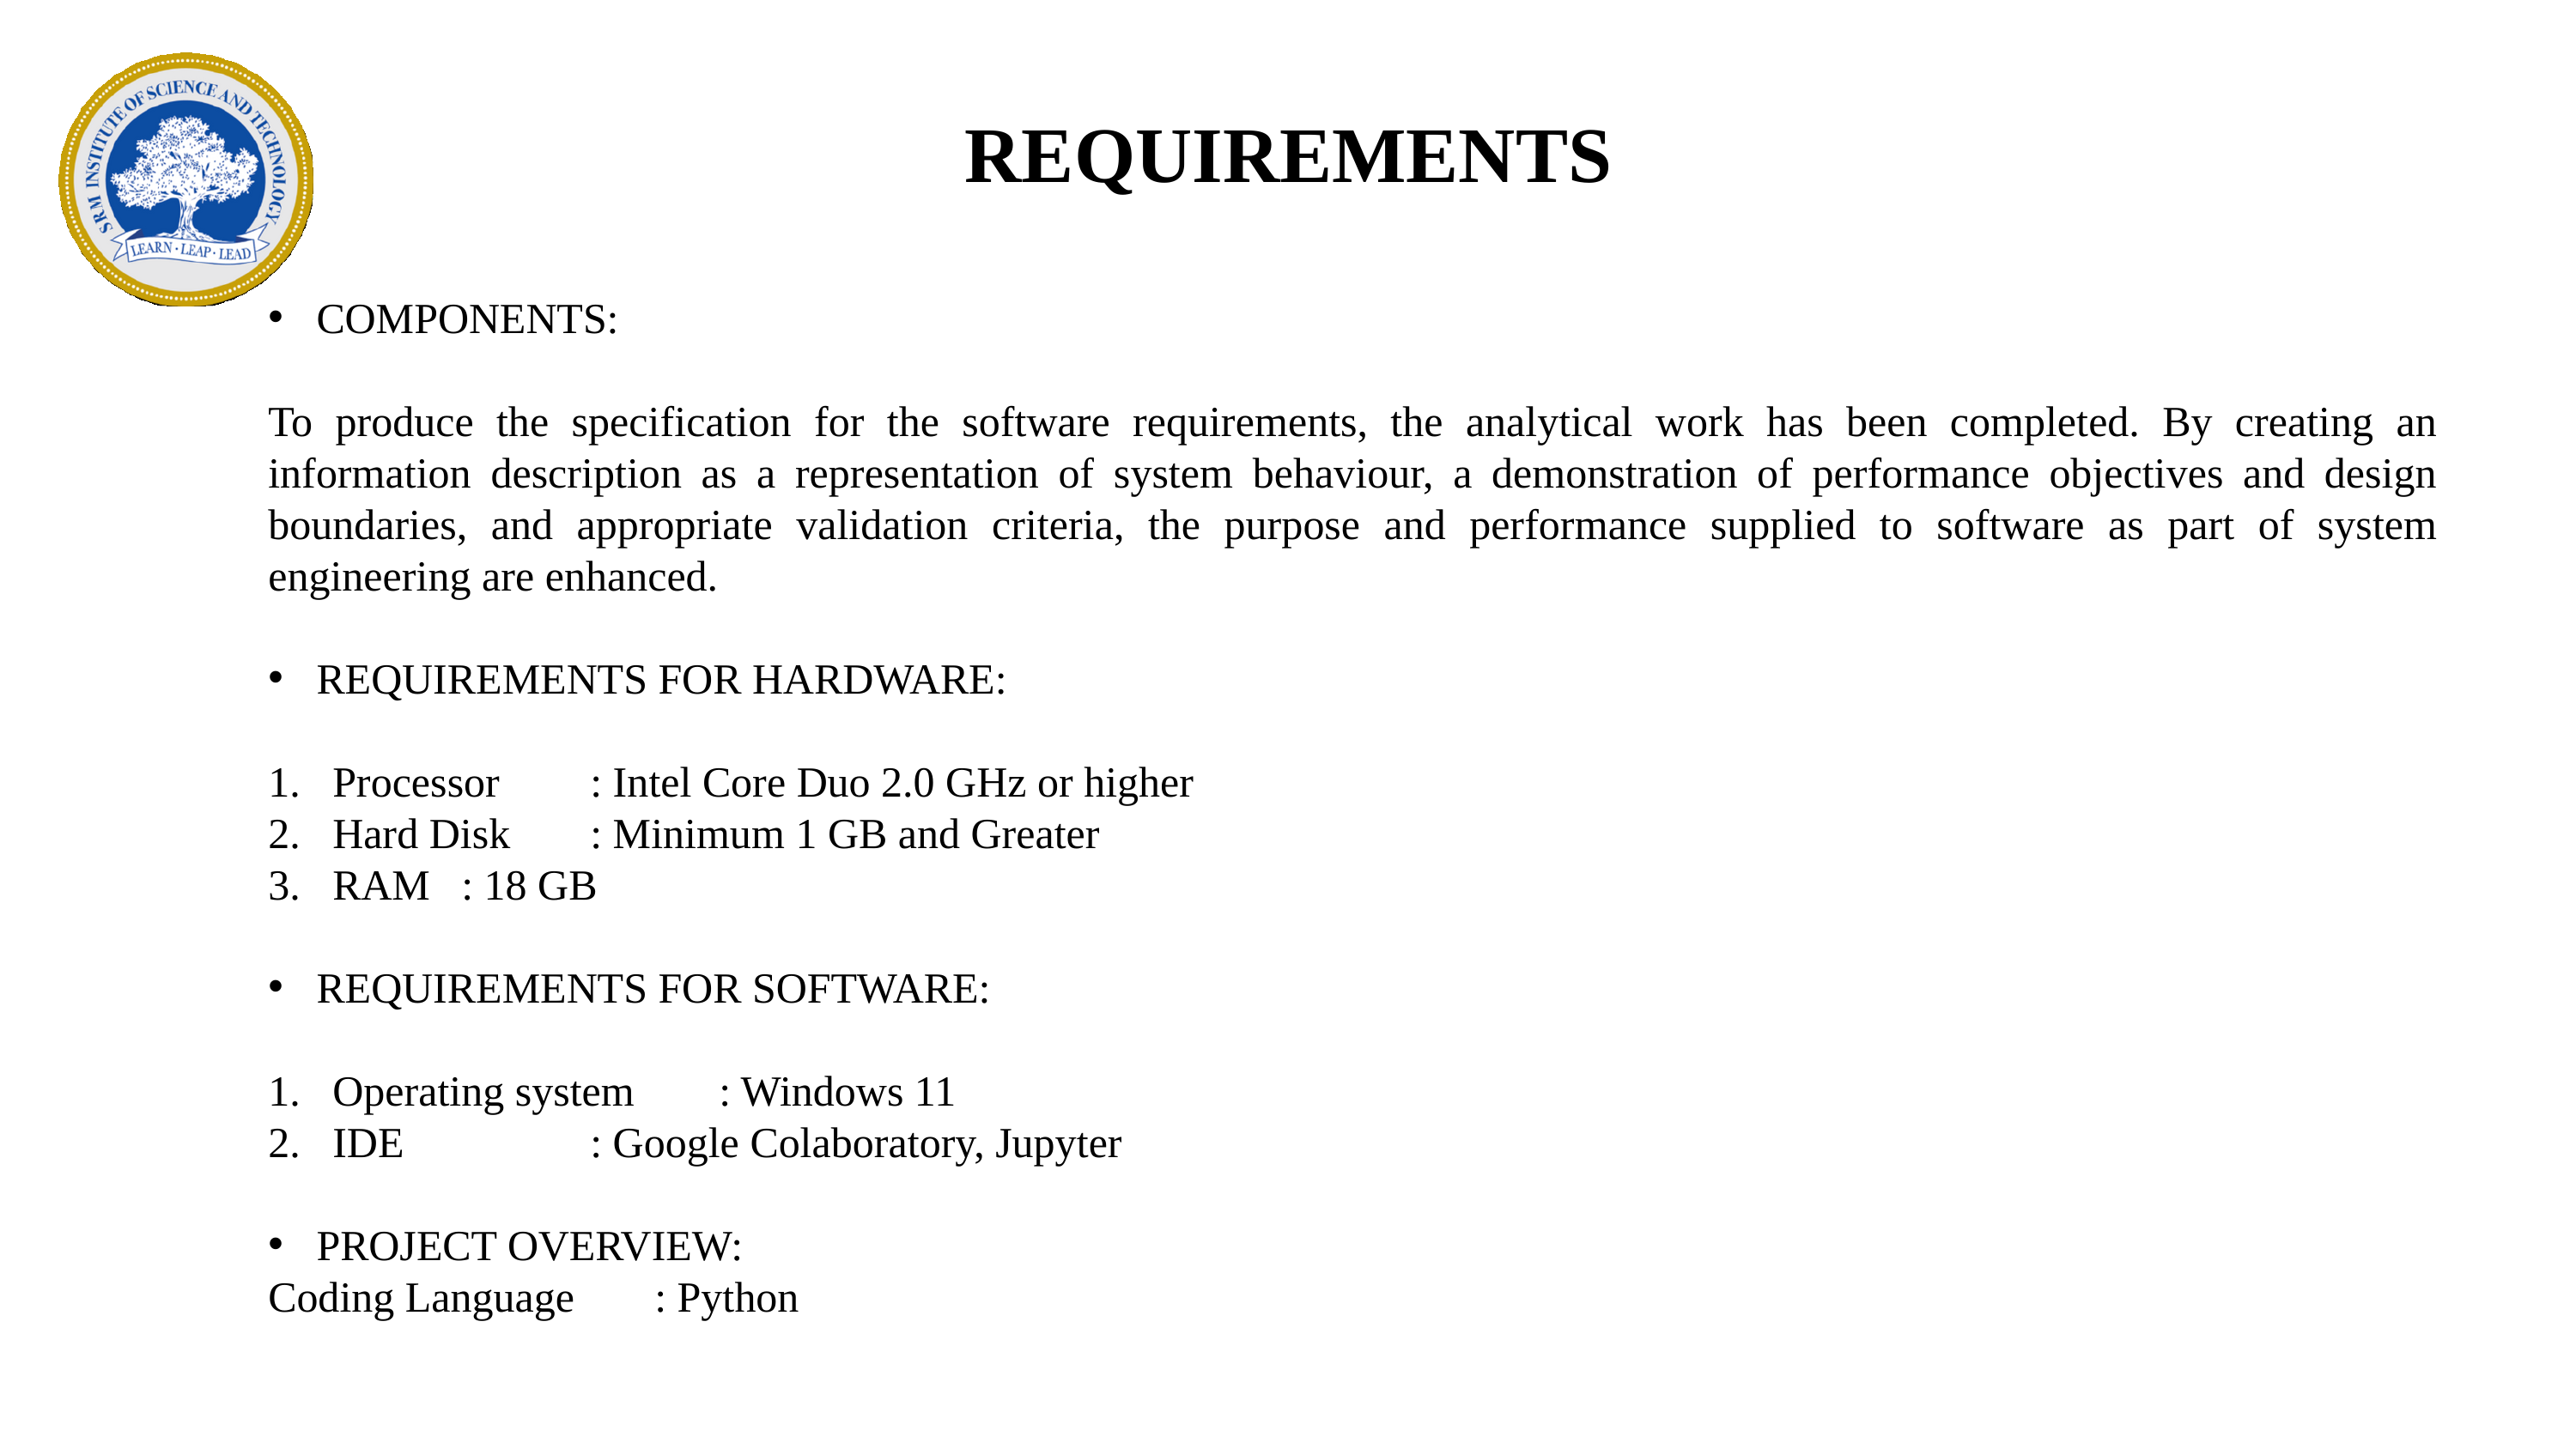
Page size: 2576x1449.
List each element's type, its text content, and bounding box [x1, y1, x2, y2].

text_box COMPONENTS: To produce the specification for the software requirements, the analytical work has been completed. By creating an information description as a representation of system behaviour, a demonstration of performance objectives and design boundaries, and appropriate validation criteria, the purpose and performance supplied to software as part of system engineering are enhanced. REQUIREMENTS FOR HARDWARE: Processor : Intel Core Duo 2.0 GHz or higher Hard Disk : Minimum 1 GB and Greater RAM : 18 GB REQUIREMENTS FOR SOFTWARE: Operating system : Windows 11 IDE : Google Colaboratory, Jupyter PROJECT OVERVIEW: Coding Language : Python [255, 284, 2452, 1328]
text_box REQUIREMENTS [787, 101, 1789, 198]
picture [58, 51, 314, 306]
